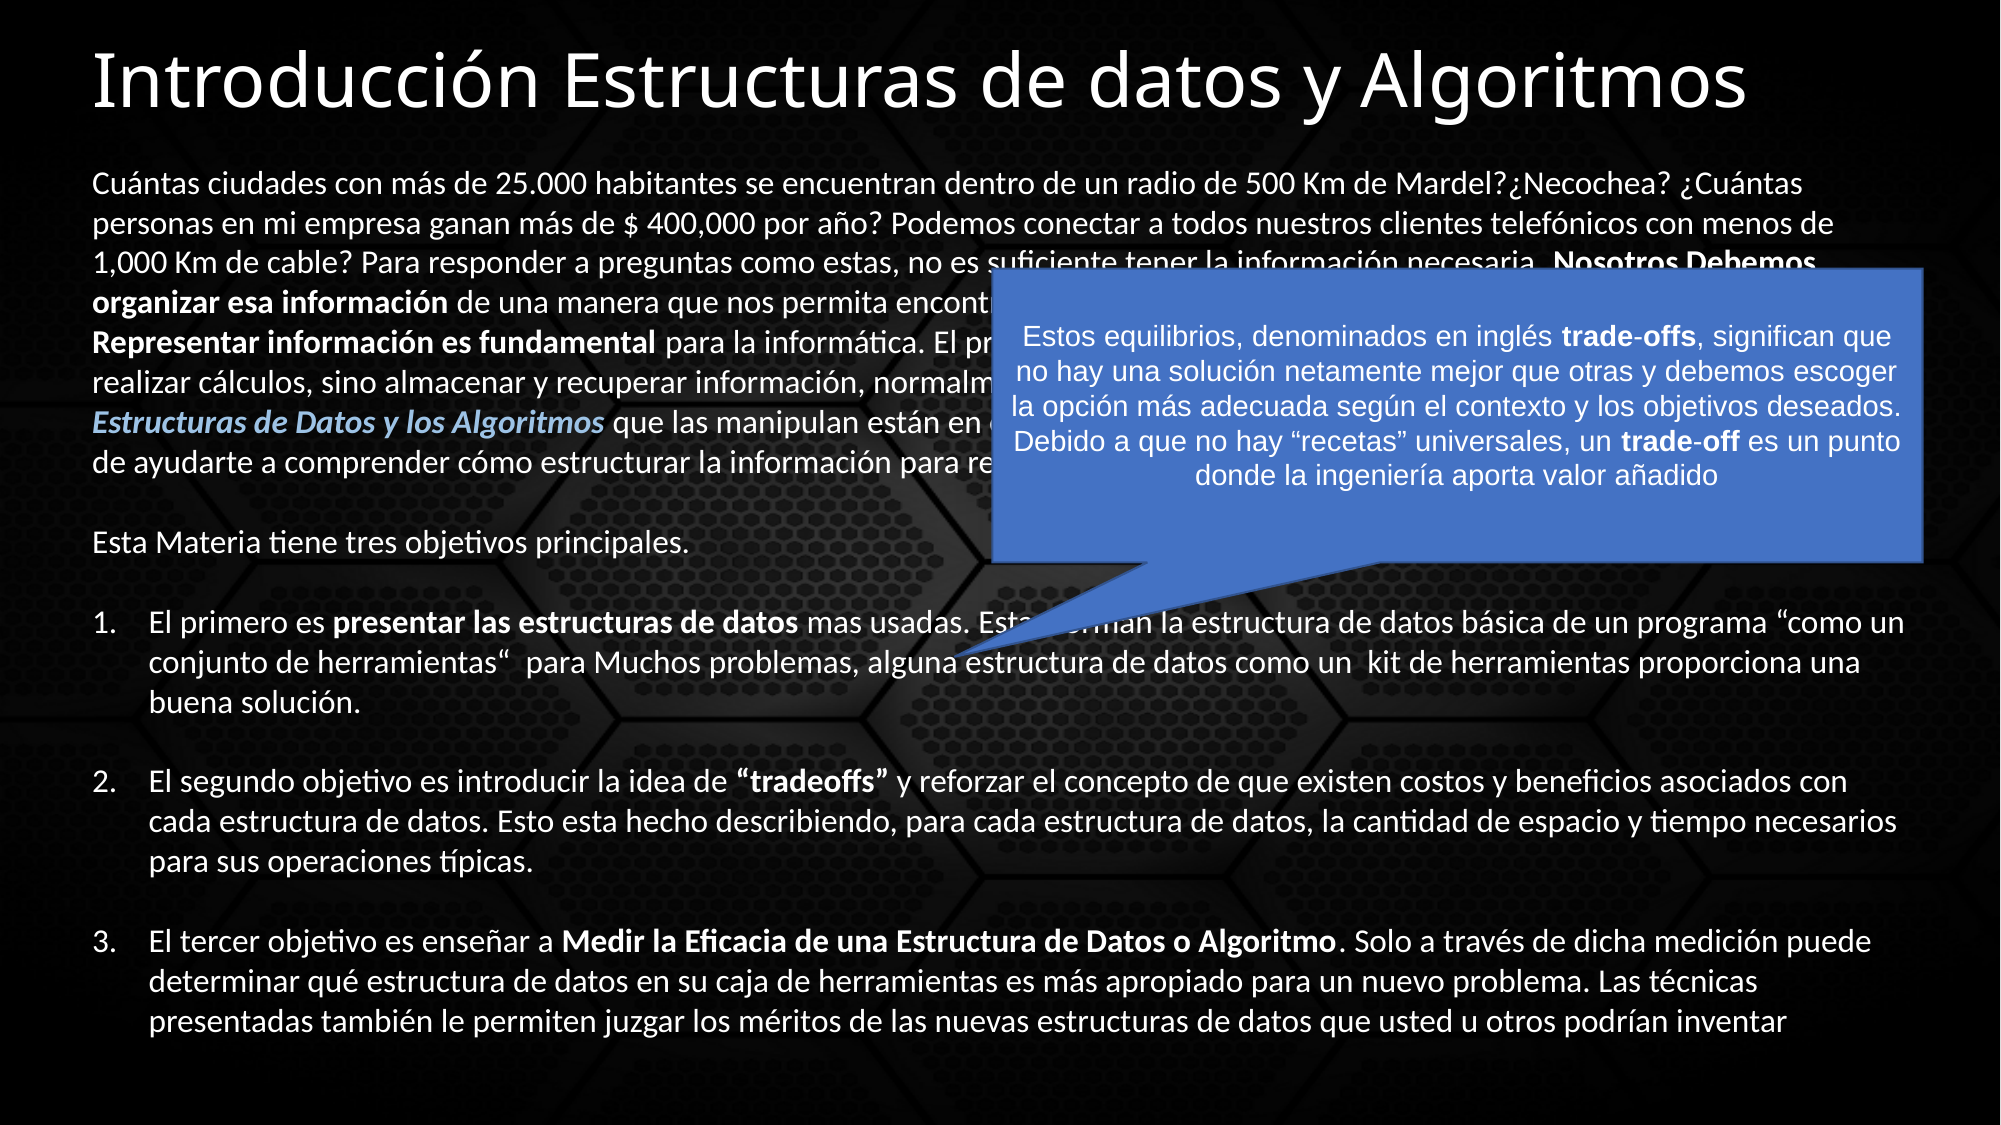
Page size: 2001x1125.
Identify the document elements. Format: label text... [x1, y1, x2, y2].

text_box Estos equilibrios, denominados en inglés trade-offs, significan que no hay una solución netamente mejor que otras y debemos escoger la opción más adecuada según el contexto y los objetivos deseados. Debido a que no hay “recetas” universales, un trade-off es un punto donde la ingeniería aporta valor añadido [953, 267, 1924, 658]
title Introducción Estructuras de datos y Algoritmos [77, 20, 1803, 146]
picture [0, 0, 2001, 1125]
text_box Cuántas ciudades con más de 25.000 habitantes se encuentran dentro de un radio de 500 Km de Mardel?¿Necochea? ¿Cuántas personas en mi empresa ganan más de $ 400,000 por año? Podemos conectar a todos nuestros clientes telefónicos con menos de 1,000 Km de cable? Para responder a preguntas como estas, no es suficiente tener la información necesaria. Nosotros Debemos organizar esa información de una manera que nos permita encontrar las respuestas a tiempo para satisfacer nuestras necesidades. Representar información es fundamental para la informática. El primer propósito de la mayoría de los programas de computo no es realizar cálculos, sino almacenar y recuperar información, normalmente lo más rápido posible. Por esta razón, …el estudio de Las Estructuras de Datos y los Algoritmos que las manipulan están en el Nucleo de la Ciencia Informática y de eso se trata esta Materia: de ayudarte a comprender cómo estructurar la información para respaldar un procesamiento eficiente. Esta Materia tiene tres objetivos principales. El primero es presentar las estructuras de datos mas usadas. Estas forman la estructura de datos básica de un programa “como un conjunto de herramientas“ para Muchos problemas, alguna estructura de datos como un kit de herramientas proporciona una buena solución. El segundo objetivo es introducir la idea de “tradeoffs” y reforzar el concepto de que existen costos y beneficios asociados con cada estructura de datos. Esto esta hecho describiendo, para cada estructura de datos, la cantidad de espacio y tiempo necesarios para sus operaciones típicas. El tercer objetivo es enseñar a Medir la Eficacia de una Estructura de Datos o Algoritmo. Solo a través de dicha medición puede determinar qué estructura de datos en su caja de herramientas es más apropiado para un nuevo problema. Las técnicas presentadas también le permiten juzgar los méritos de las nuevas estructuras de datos que usted u otros podrían inventar [77, 153, 1932, 1047]
